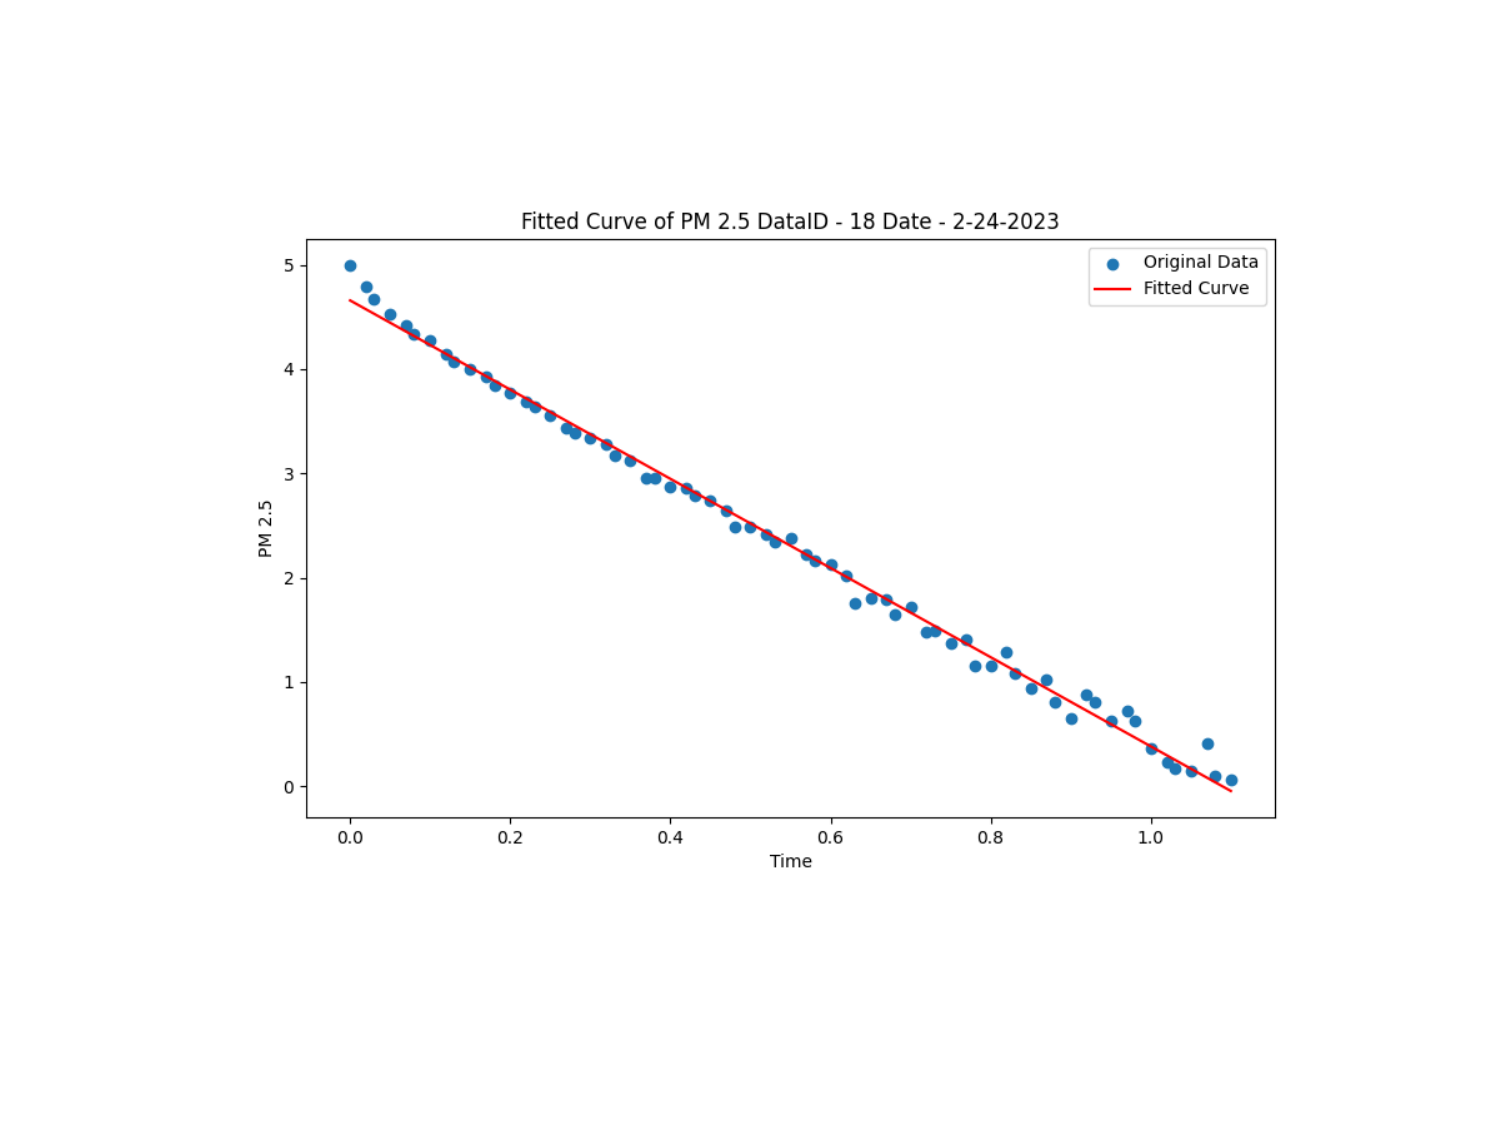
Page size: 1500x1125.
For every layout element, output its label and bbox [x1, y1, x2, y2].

picture [149, 149, 1401, 901]
